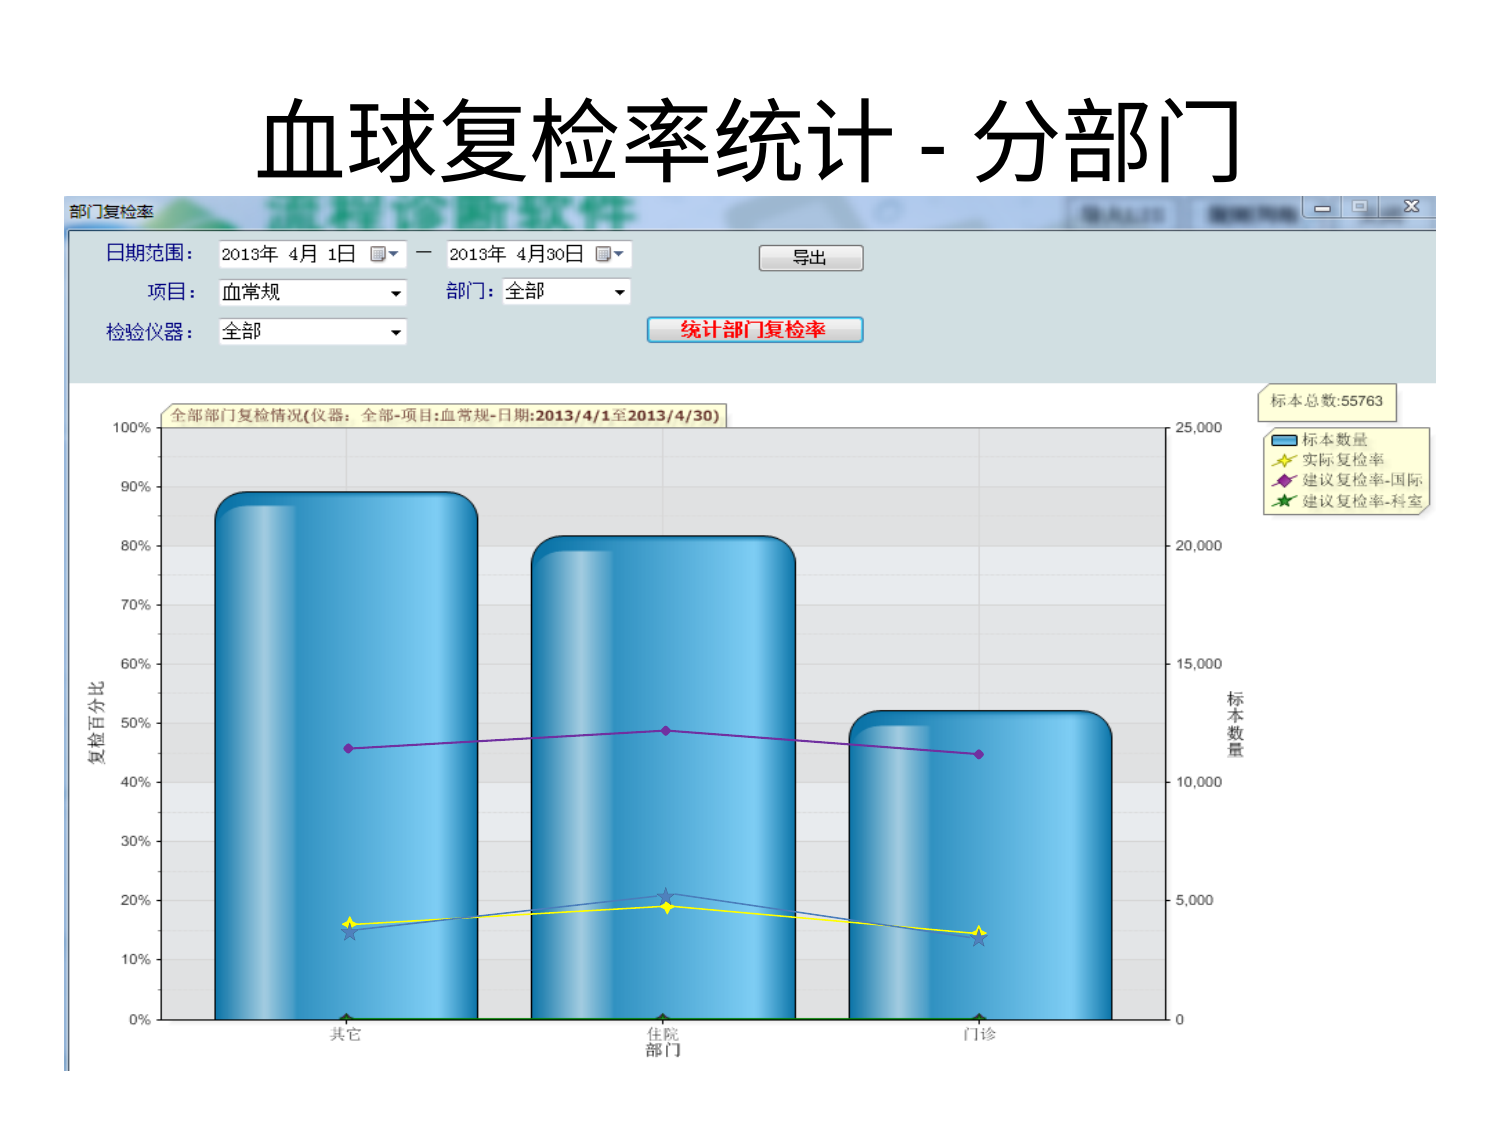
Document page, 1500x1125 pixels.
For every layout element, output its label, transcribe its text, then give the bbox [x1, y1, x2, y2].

title 血球复检率统计-分部门 [75, 45, 1425, 194]
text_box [340, 886, 988, 947]
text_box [345, 727, 982, 758]
picture [64, 195, 1436, 1071]
